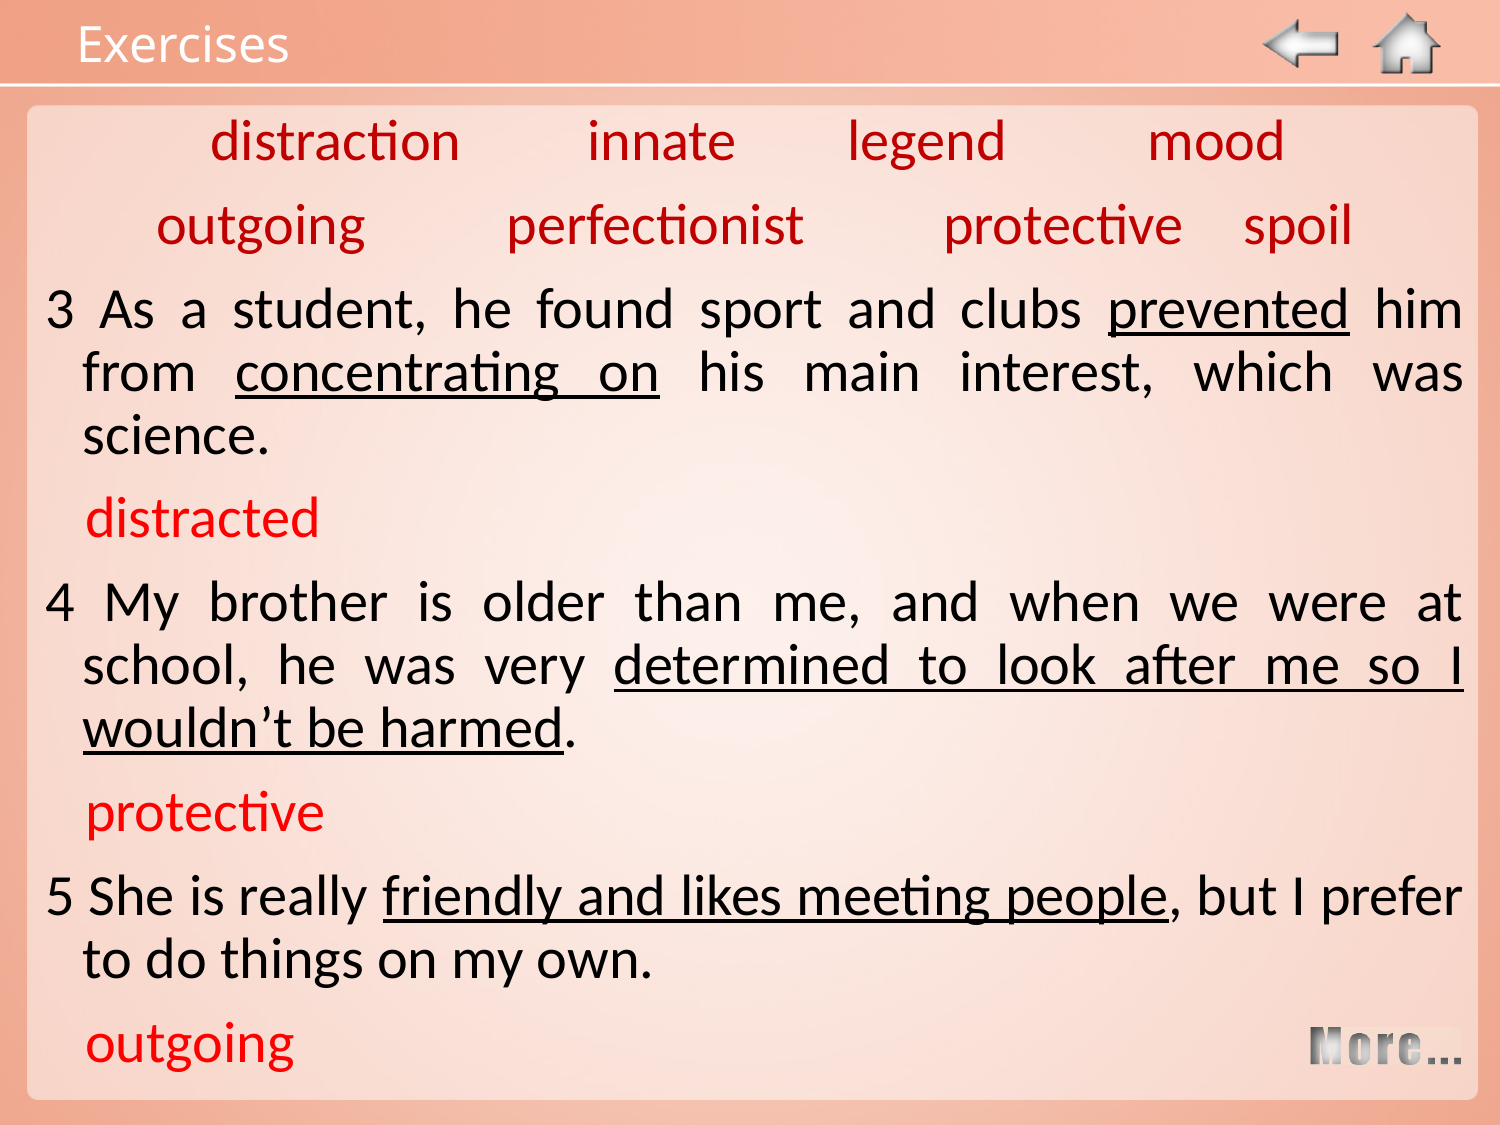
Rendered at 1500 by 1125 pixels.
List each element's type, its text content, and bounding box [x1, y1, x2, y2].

text_box Exercises [61, 5, 306, 80]
list distraction innate legend mood outgoing perfectionist protective spoil 3 As a student, he found sport and clubs prevented him from concentrating on his main interest, which was science. distracted 4 My brother is older than me, and when we were at school, he was very determined to look after me so I wouldn’t be harmed. protective 5 She is really friendly and likes meeting people, but I prefer to do things on my own. outgoing [29, 102, 1480, 1099]
picture [0, 0, 1500, 1125]
